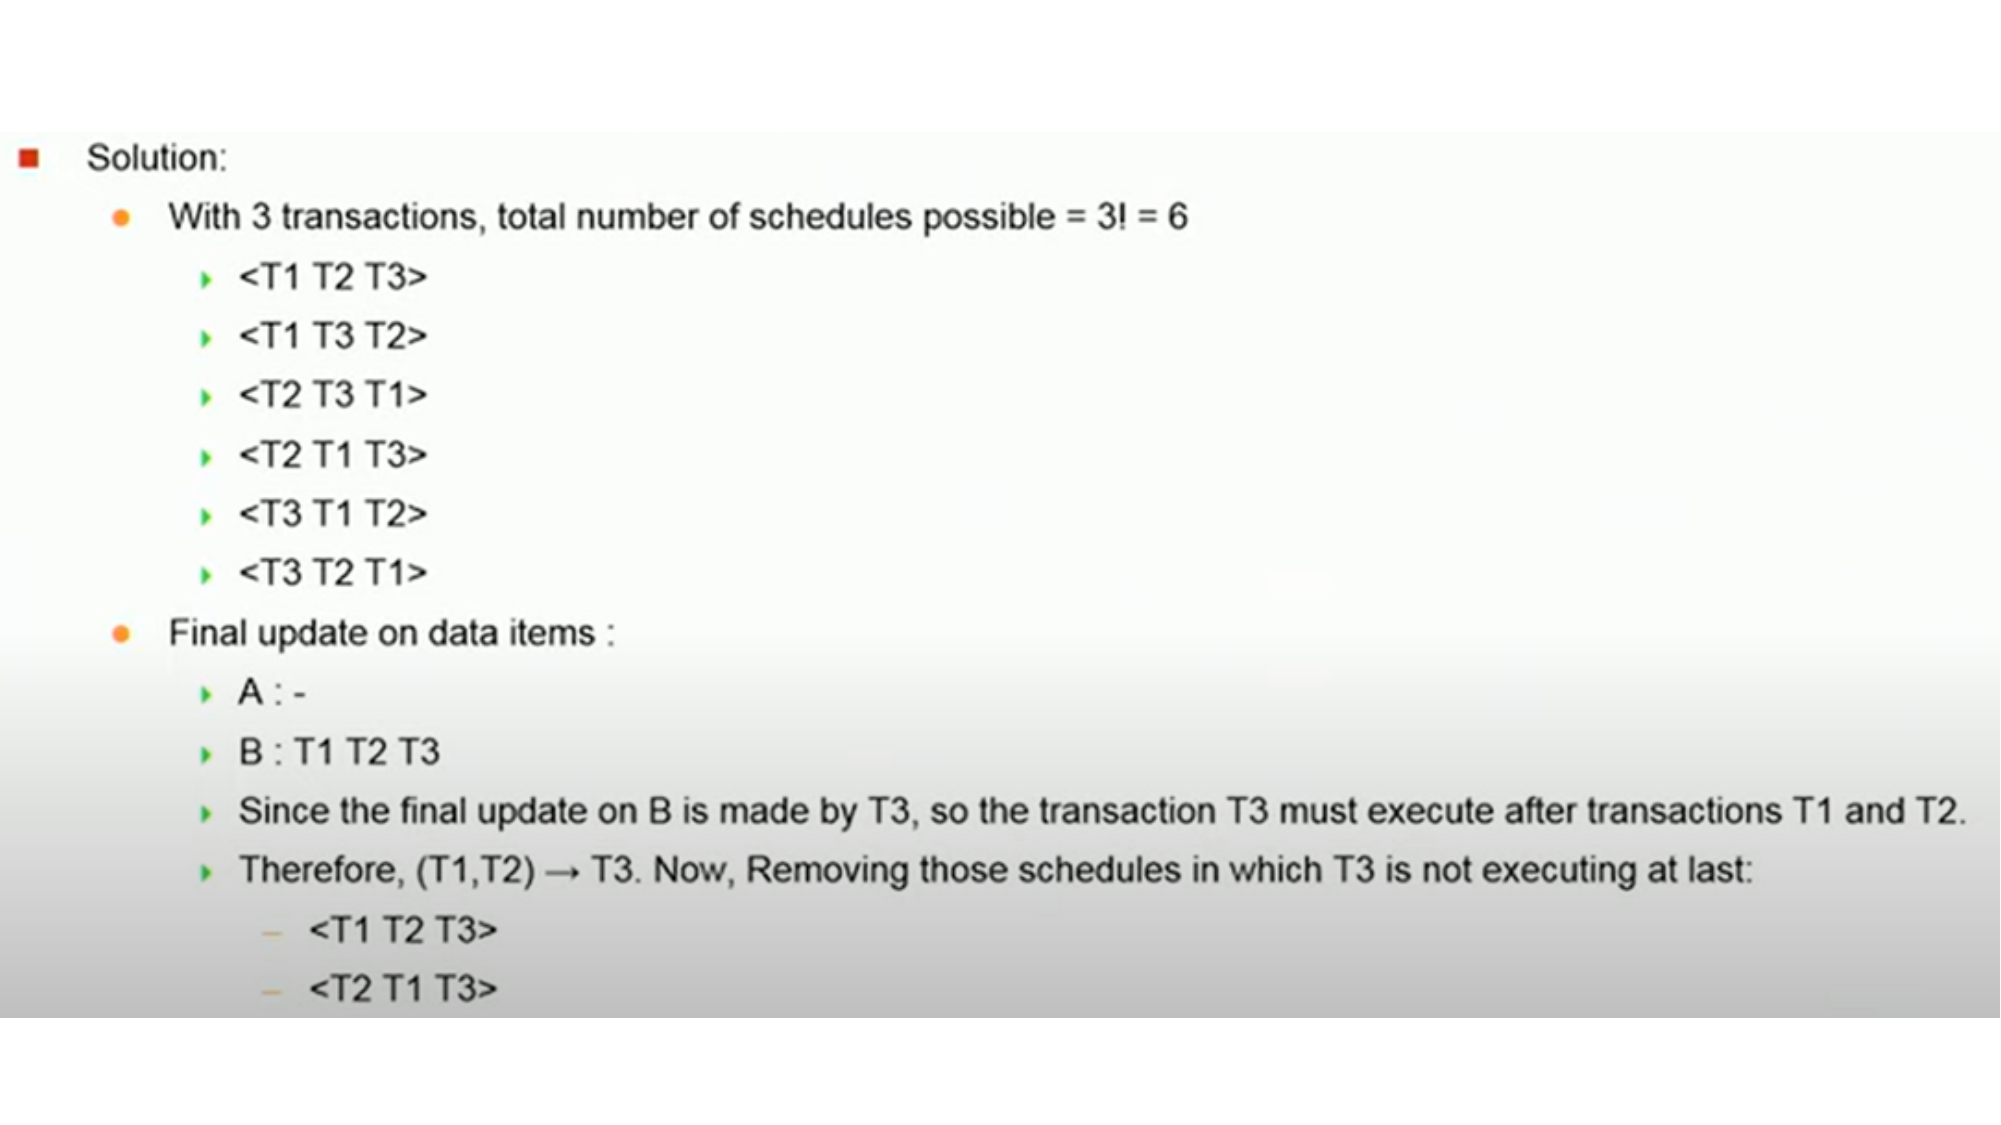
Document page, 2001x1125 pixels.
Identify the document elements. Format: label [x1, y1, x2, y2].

picture [0, 132, 2000, 1018]
